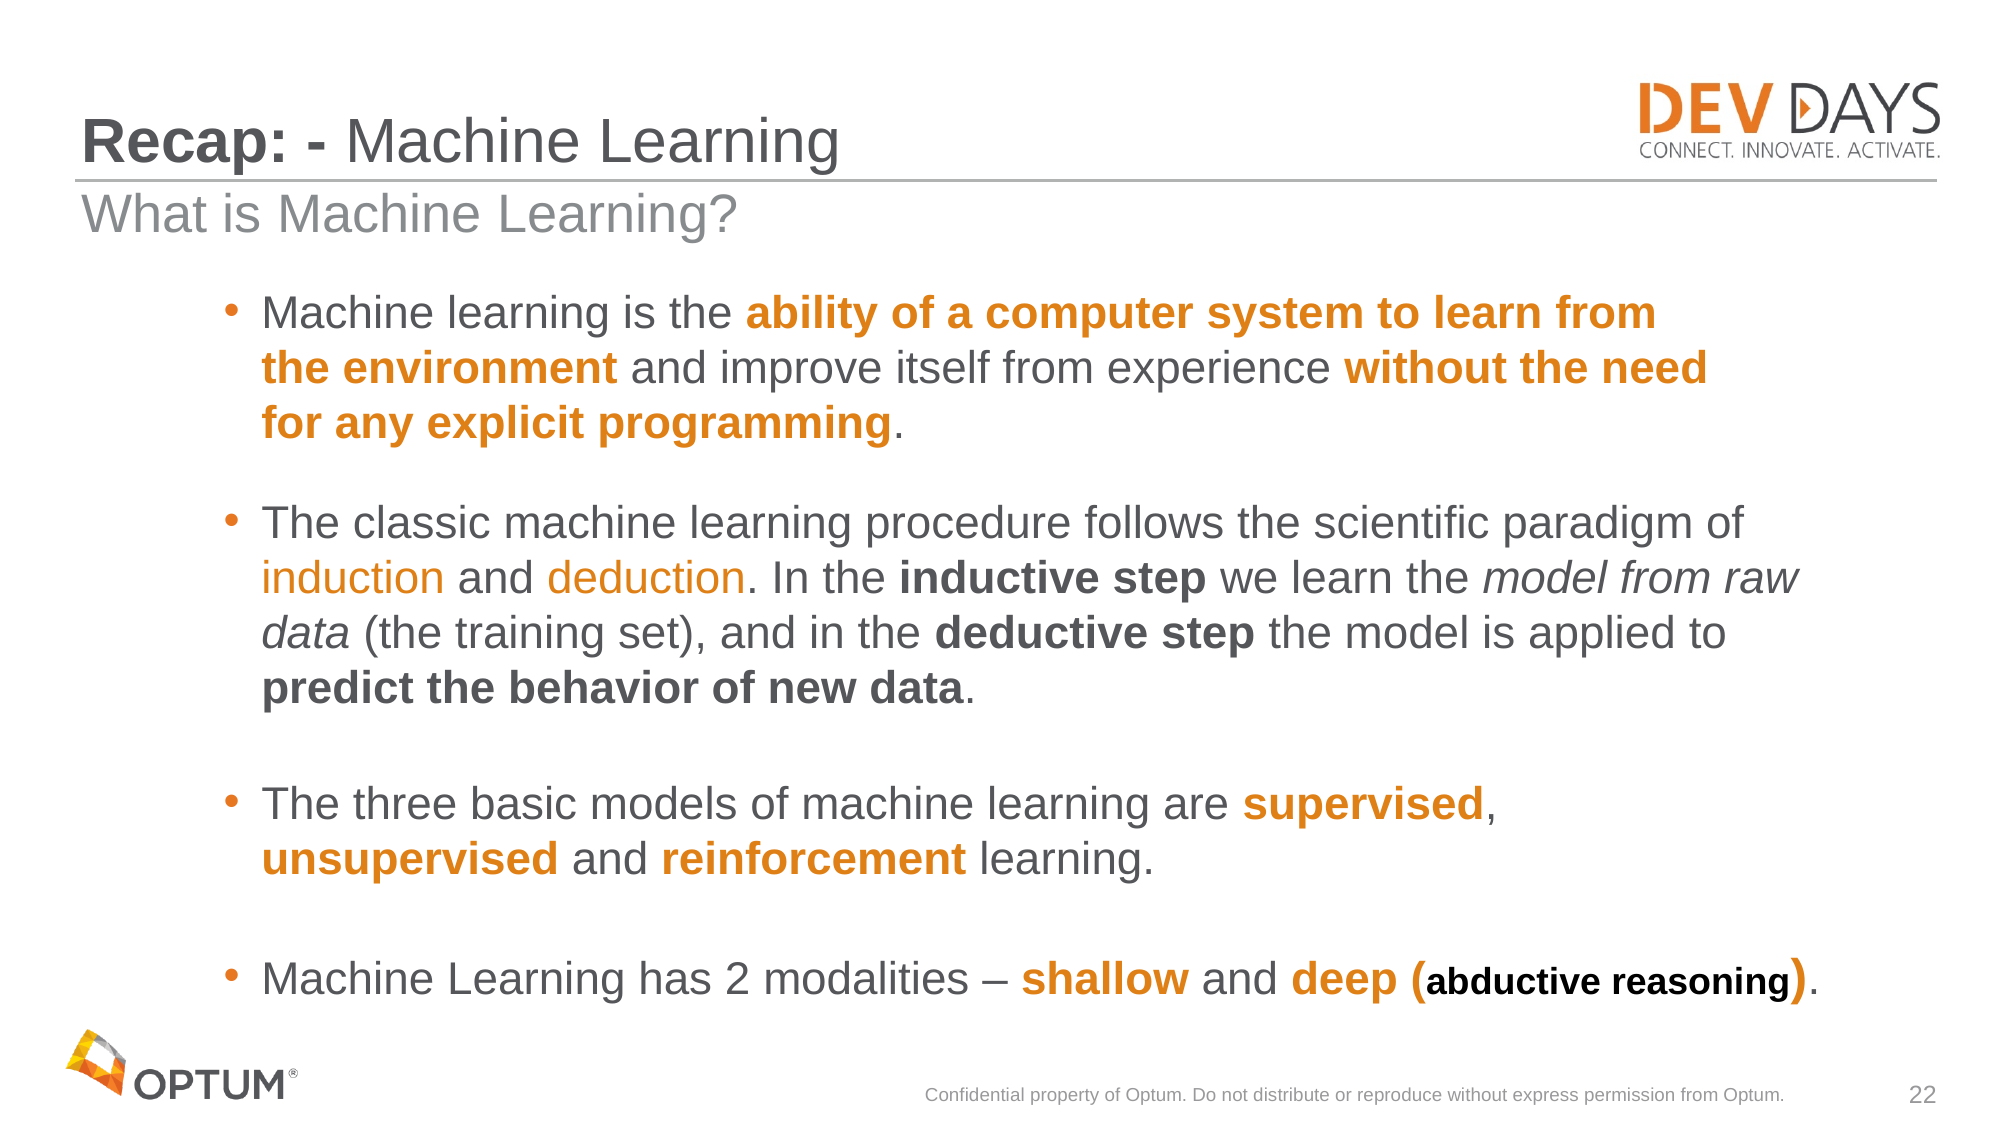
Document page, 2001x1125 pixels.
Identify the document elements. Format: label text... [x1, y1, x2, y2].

title Recap: - Machine Learning [81, 0, 1416, 177]
slide_number 22 [1847, 1064, 1937, 1124]
list What is Machine Learning? [81, 183, 1418, 265]
picture [64, 1027, 299, 1101]
footer Confidential property of Optum. Do not distribute or reproduce without express permission from Optum. [868, 1064, 1841, 1124]
picture [1630, 74, 1953, 167]
list Machine learning is the ability of a computer system to learn from the environment and improve itself from experience without the need for any explicit programming. The classic machine learning procedure follows the scientific paradigm of induction and deduction. In the inductive step we learn the model from raw data (the training set), and in the deductive step the model is applied to predict the behavior of new data. The three basic models of machine learning are supervised, unsupervised and reinforcement learning. Machine Learning has 2 modalities – shallow and deep (abductive reasoning). [223, 282, 1848, 1043]
